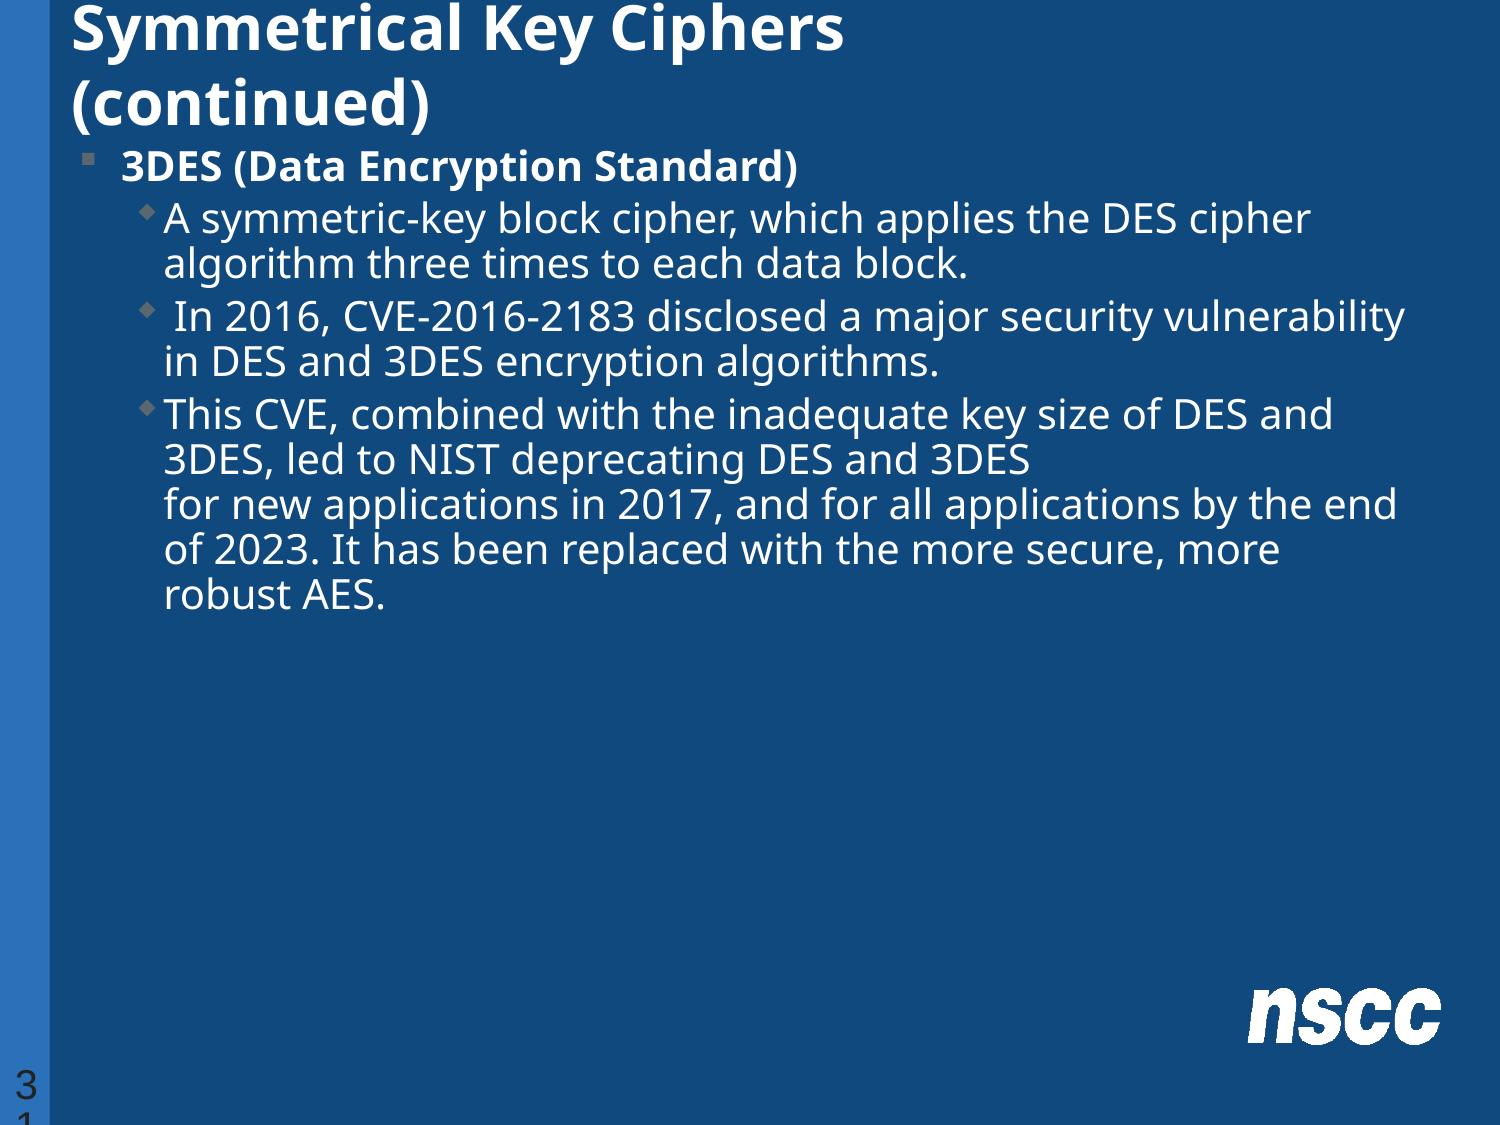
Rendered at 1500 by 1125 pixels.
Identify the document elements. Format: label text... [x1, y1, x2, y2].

title Symmetrical Key Ciphers (continued) [64, 24, 949, 101]
list 3DES (Data Encryption Standard) A symmetric-key block cipher, which applies the DES cipher algorithm three times to each data block. In 2016, CVE-2016-2183 disclosed a major security vulnerability in DES and 3DES encryption algorithms. This CVE, combined with the inadequate key size of DES and 3DES, led to NIST deprecating DES and 3DES for new applications in 2017, and for all applications by the end of 2023. It has been replaced with the more secure, more robust AES. [63, 137, 1432, 674]
picture [1246, 986, 1442, 1046]
slide_number 31 [0, 1050, 65, 1111]
